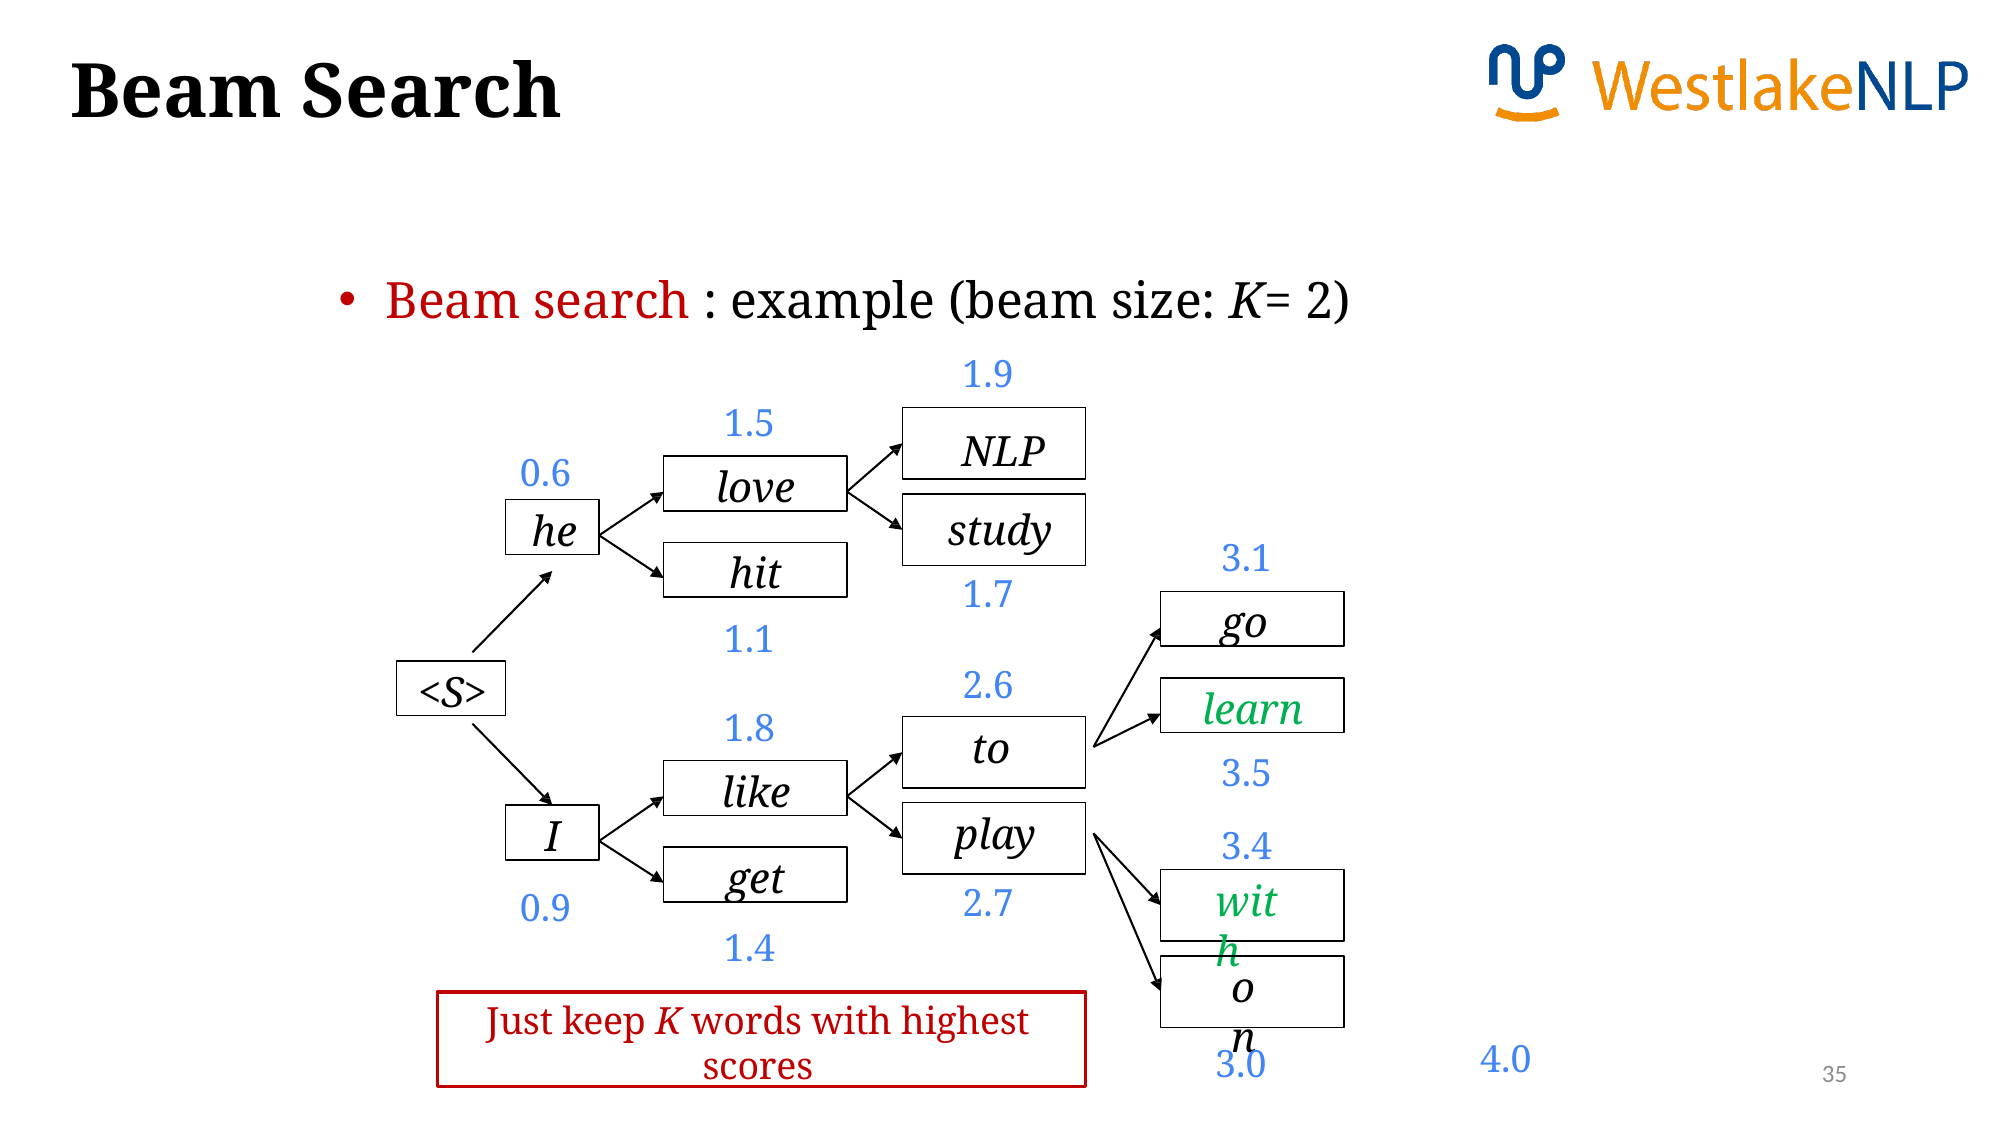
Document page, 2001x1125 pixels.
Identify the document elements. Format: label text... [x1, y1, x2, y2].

text_box [846, 795, 903, 839]
text_box 1.8 [721, 701, 785, 749]
text_box study [945, 501, 1059, 554]
text_box 1.9 [960, 348, 1024, 396]
text_box 3.0 [1213, 1037, 1277, 1085]
text_box [600, 534, 664, 579]
text_box 2.7 [960, 876, 1024, 924]
text_box Beam search : example (beam size: K= 2) [323, 260, 1366, 336]
text_box Just keep K words with highest scores [437, 992, 1086, 1087]
text_box on [1228, 958, 1277, 1037]
text_box [1160, 869, 1344, 941]
text_box 3.5 [1218, 746, 1283, 794]
text_box [846, 490, 903, 530]
text_box like [663, 760, 847, 816]
text_box to [969, 719, 1019, 772]
text_box learn [1160, 677, 1344, 733]
text_box go [1160, 591, 1344, 647]
text_box [1092, 627, 1161, 748]
text_box 0.6 [517, 446, 582, 494]
text_box [902, 716, 1086, 788]
text_box 4.0 [1478, 1033, 1542, 1081]
text_box 0.9 [517, 882, 582, 930]
text_box [471, 571, 553, 654]
text_box love [663, 455, 847, 511]
text_box [600, 796, 664, 841]
text_box NLP [959, 422, 1057, 475]
text_box <S> [396, 660, 506, 716]
text_box [600, 840, 664, 883]
text_box [471, 723, 553, 806]
text_box 2.6 [960, 658, 1024, 707]
text_box [600, 491, 664, 535]
text_box Beam Search [55, 35, 1262, 141]
text_box [902, 407, 1086, 479]
text_box hit [663, 542, 847, 598]
picture [1459, 0, 2000, 170]
text_box 3.1 [1218, 532, 1283, 580]
slide_number 35 [1412, 1042, 1863, 1103]
text_box with [1213, 872, 1293, 955]
text_box 1.5 [721, 396, 785, 444]
text_box [846, 443, 903, 491]
text_box get [663, 846, 847, 902]
text_box [1160, 955, 1344, 1028]
text_box [902, 493, 1086, 566]
text_box [1095, 833, 1161, 906]
text_box play [940, 805, 1048, 858]
text_box 1.1 [721, 613, 785, 661]
text_box he [505, 499, 600, 555]
text_box [846, 752, 903, 796]
text_box [1092, 832, 1162, 992]
text_box 1.4 [721, 922, 785, 970]
text_box [1095, 713, 1161, 748]
text_box 3.4 [1218, 819, 1283, 867]
text_box [902, 802, 1086, 875]
text_box I [505, 805, 600, 860]
text_box 1.7 [960, 568, 1024, 616]
